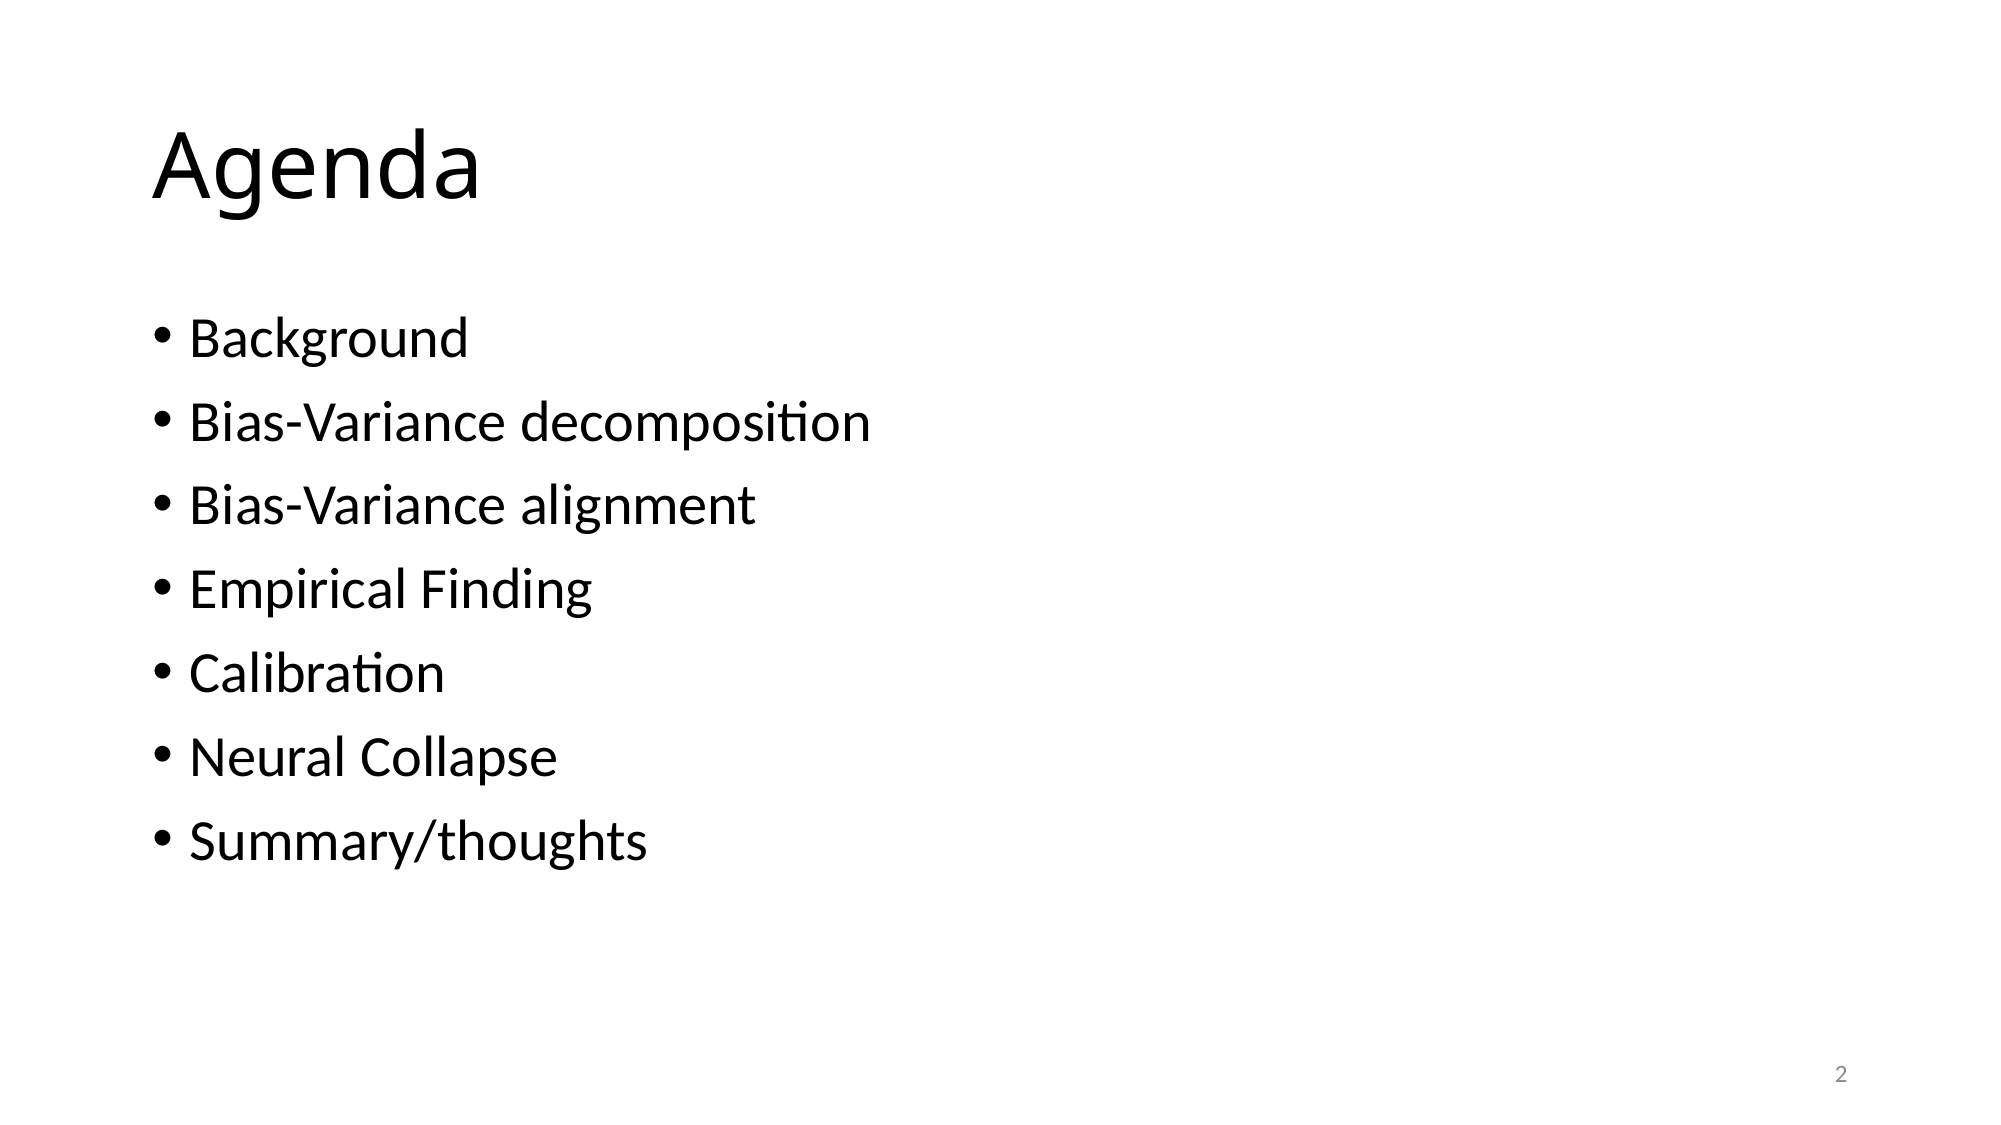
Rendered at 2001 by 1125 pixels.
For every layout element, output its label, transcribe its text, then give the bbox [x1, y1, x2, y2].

title Agenda [137, 59, 1863, 278]
slide_number 2 [1412, 1042, 1863, 1103]
list Background Bias-Variance decomposition Bias-Variance alignment Empirical Finding Calibration Neural Collapse Summary/thoughts [137, 299, 1863, 1014]
